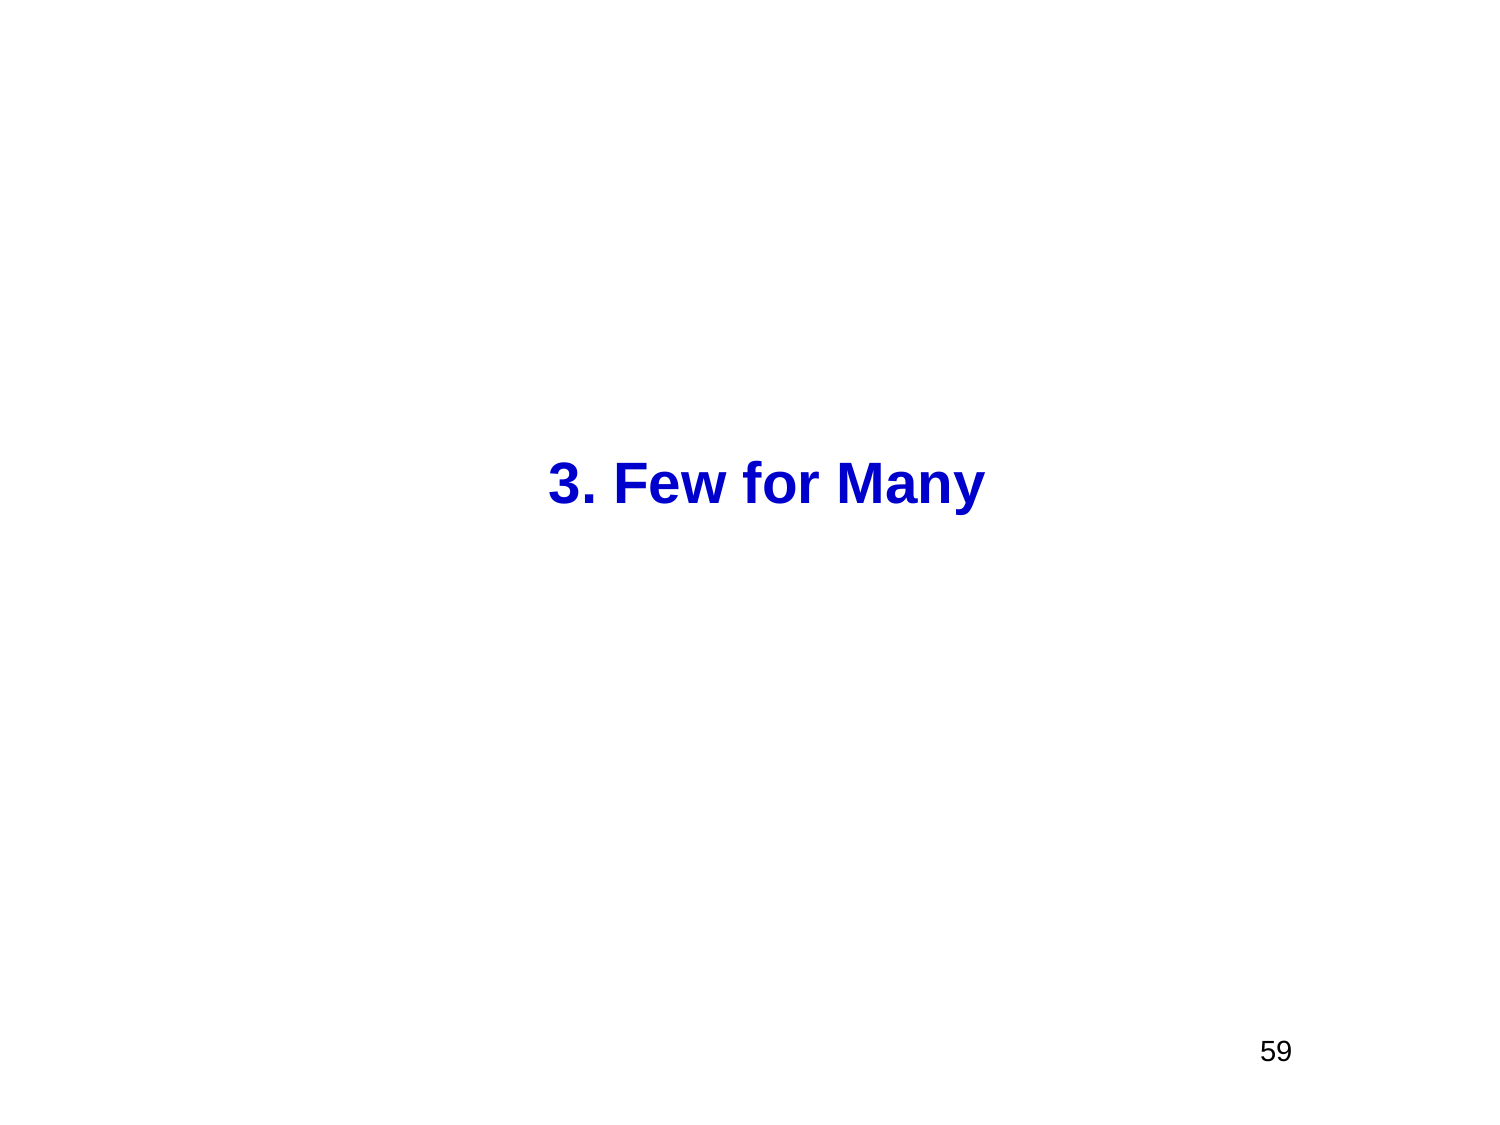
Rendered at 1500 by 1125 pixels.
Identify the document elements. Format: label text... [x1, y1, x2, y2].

title 3. Few for Many [100, 408, 1451, 551]
slide_number 59 [1074, 1024, 1426, 1103]
